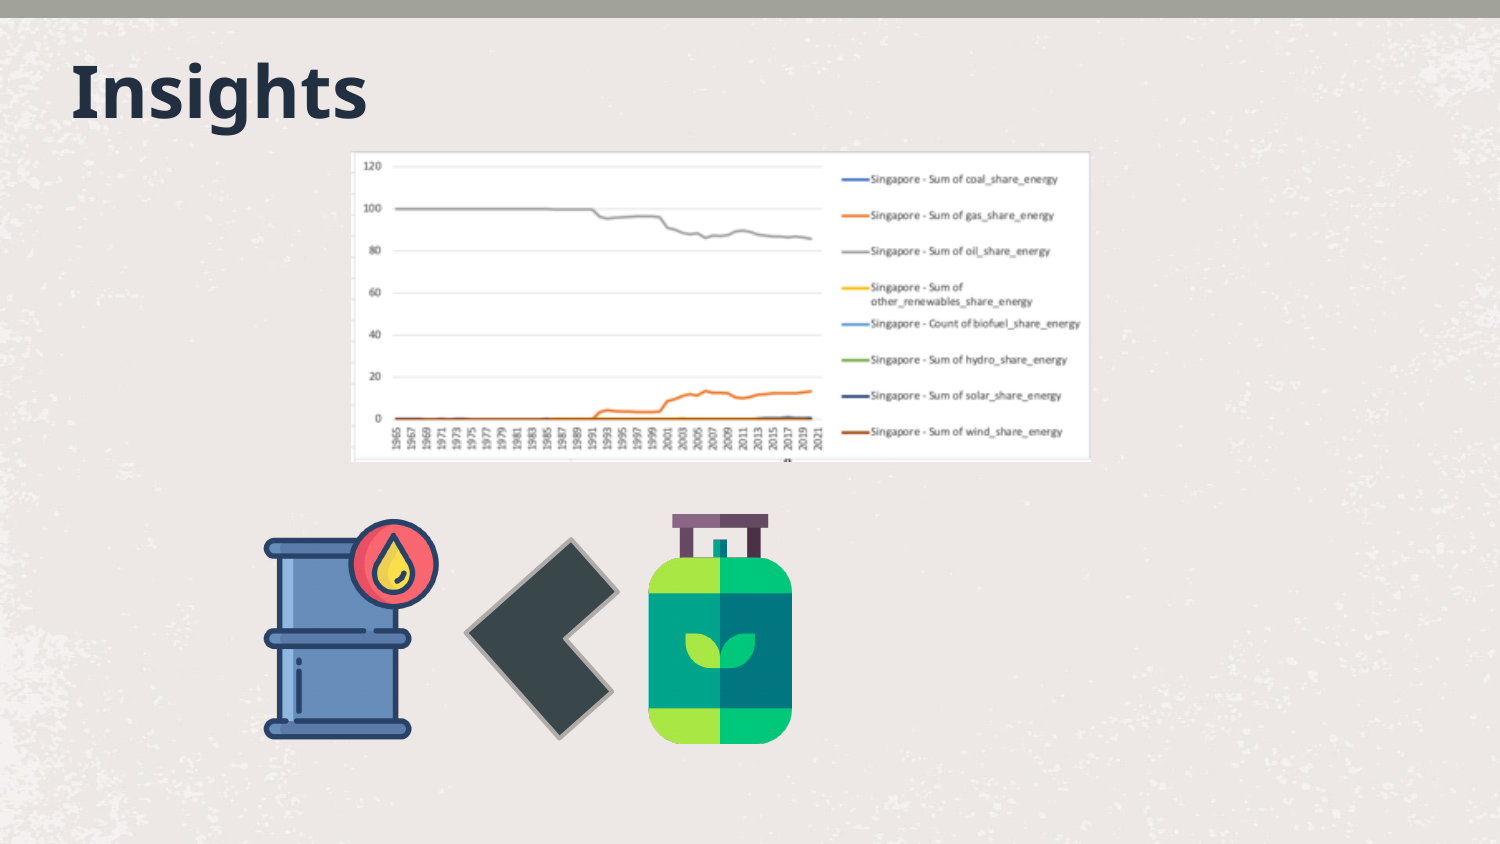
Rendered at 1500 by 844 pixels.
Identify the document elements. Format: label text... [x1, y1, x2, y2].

text_box [471, 537, 600, 741]
picture [0, 18, 1500, 844]
title Insights [56, 30, 1321, 125]
